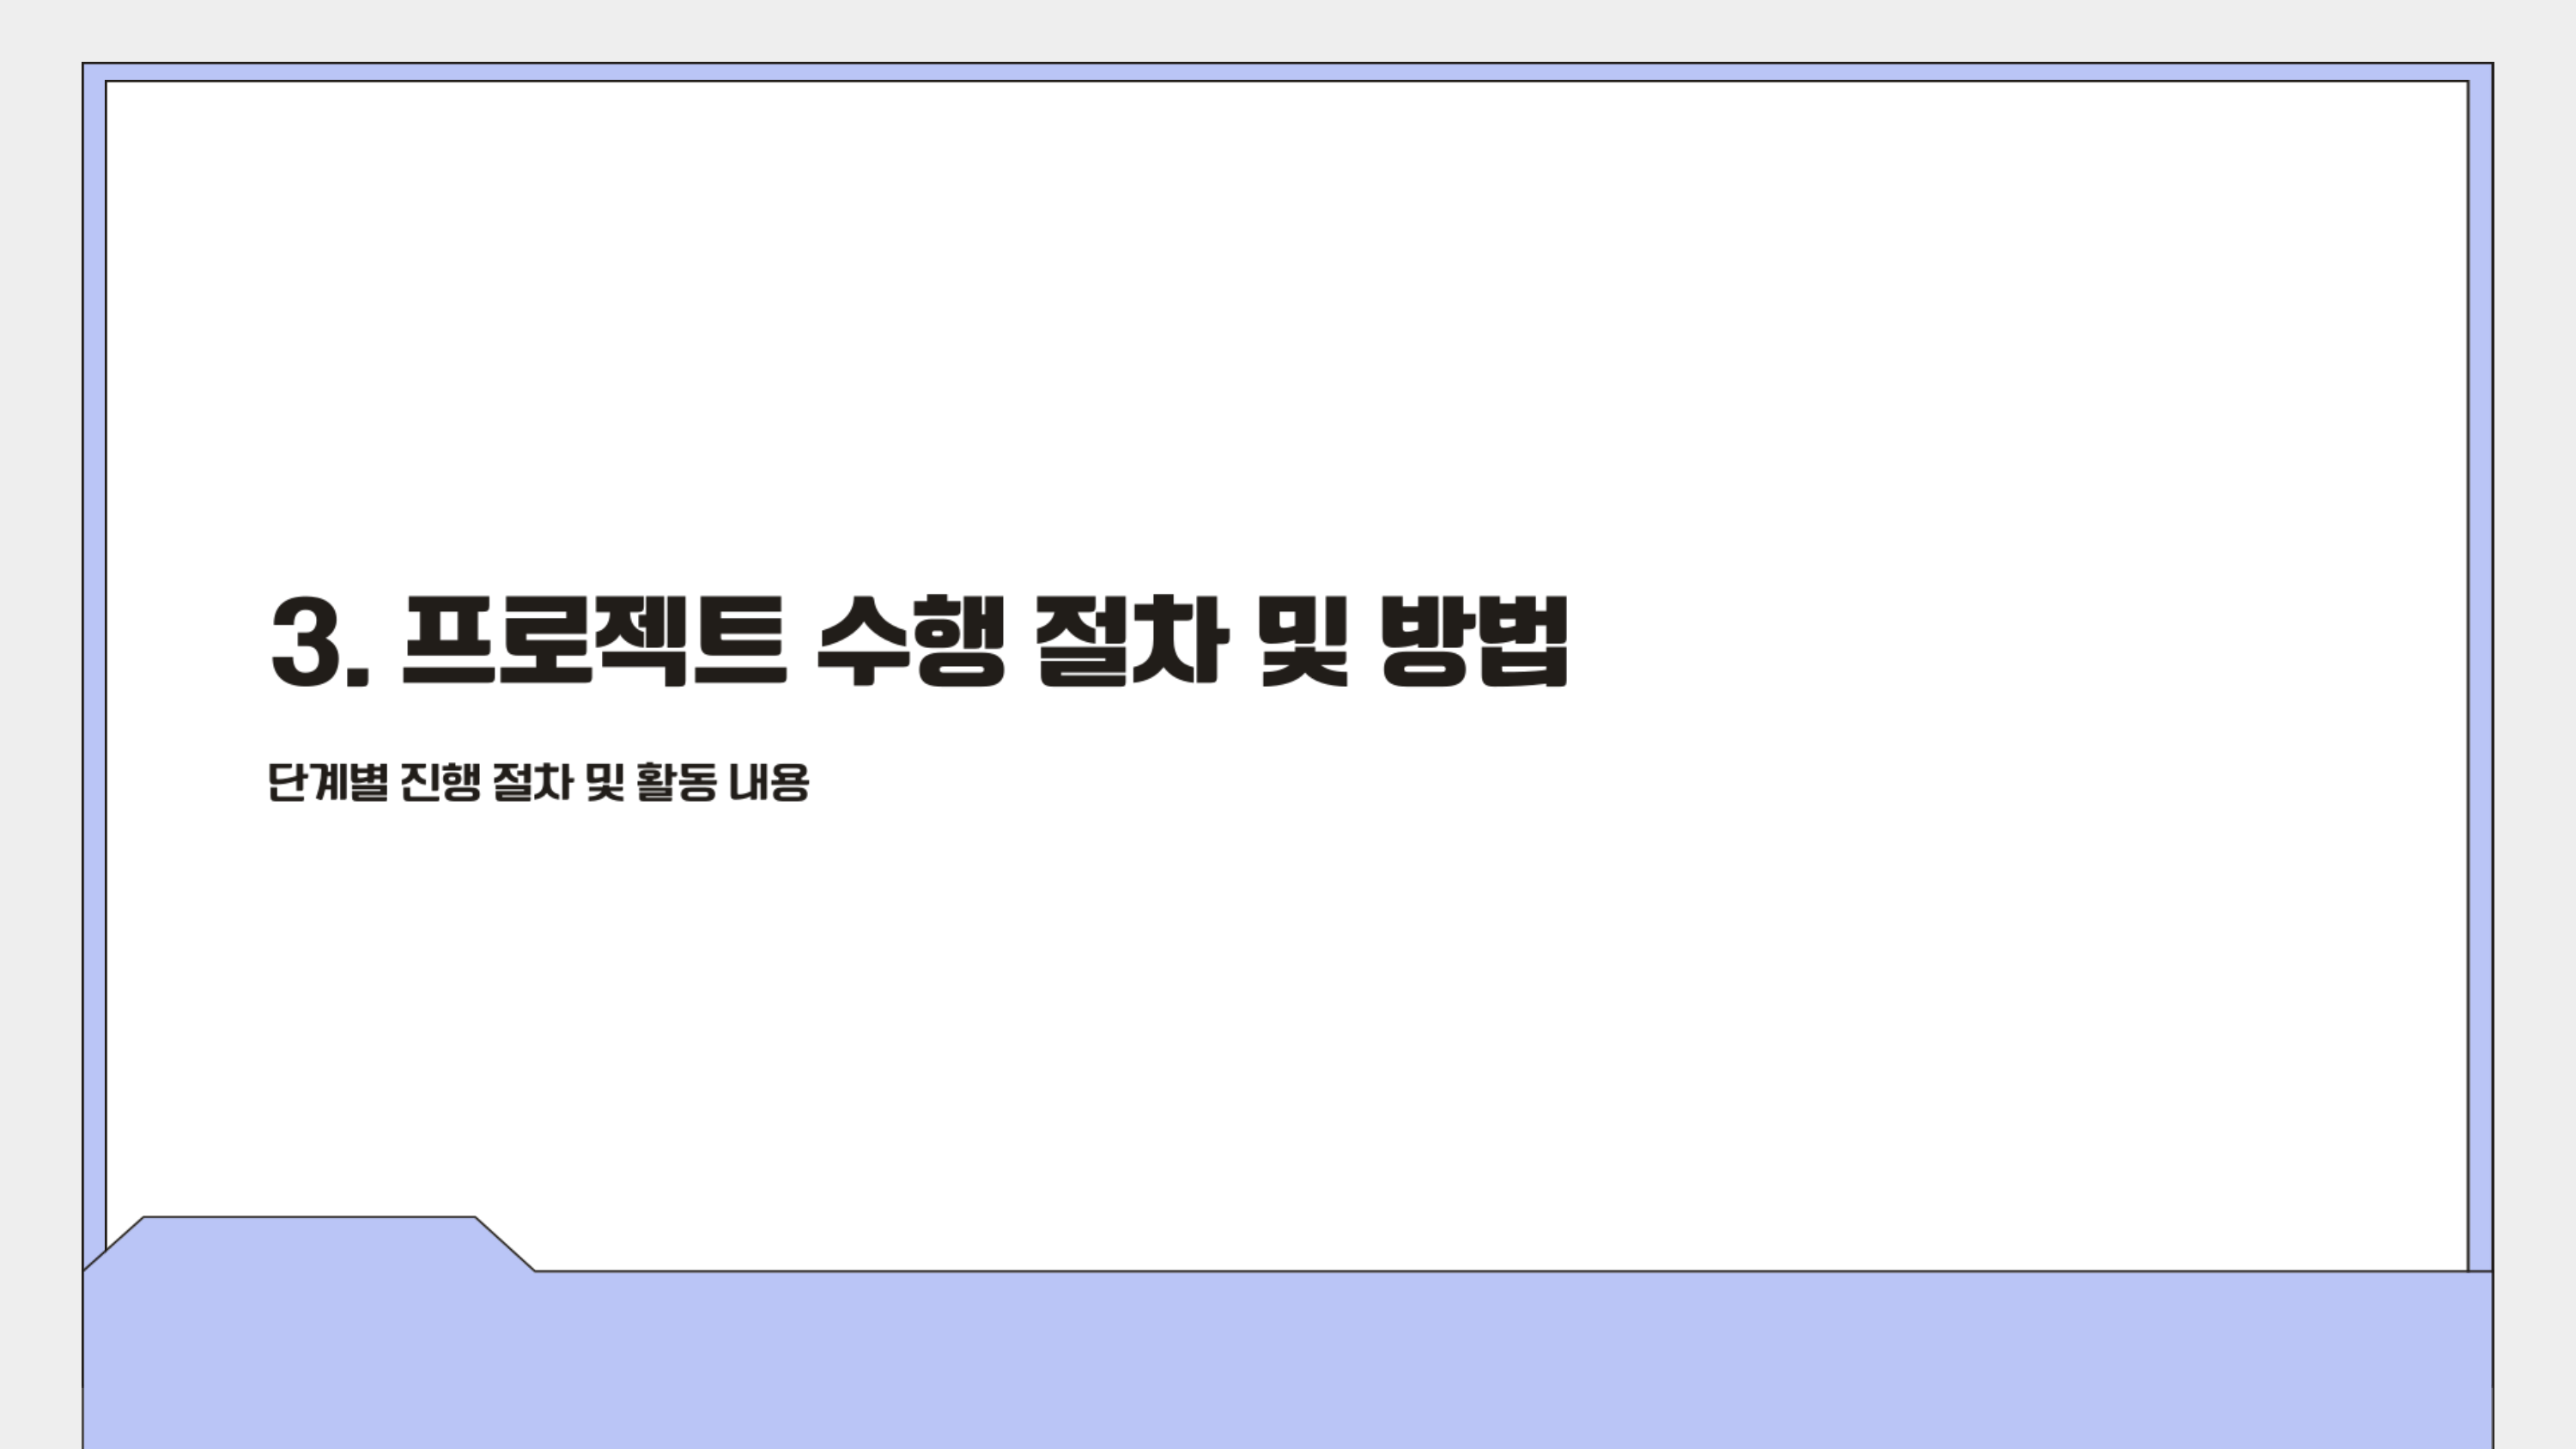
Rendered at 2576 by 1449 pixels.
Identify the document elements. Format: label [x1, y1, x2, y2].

picture [82, 62, 2494, 1449]
